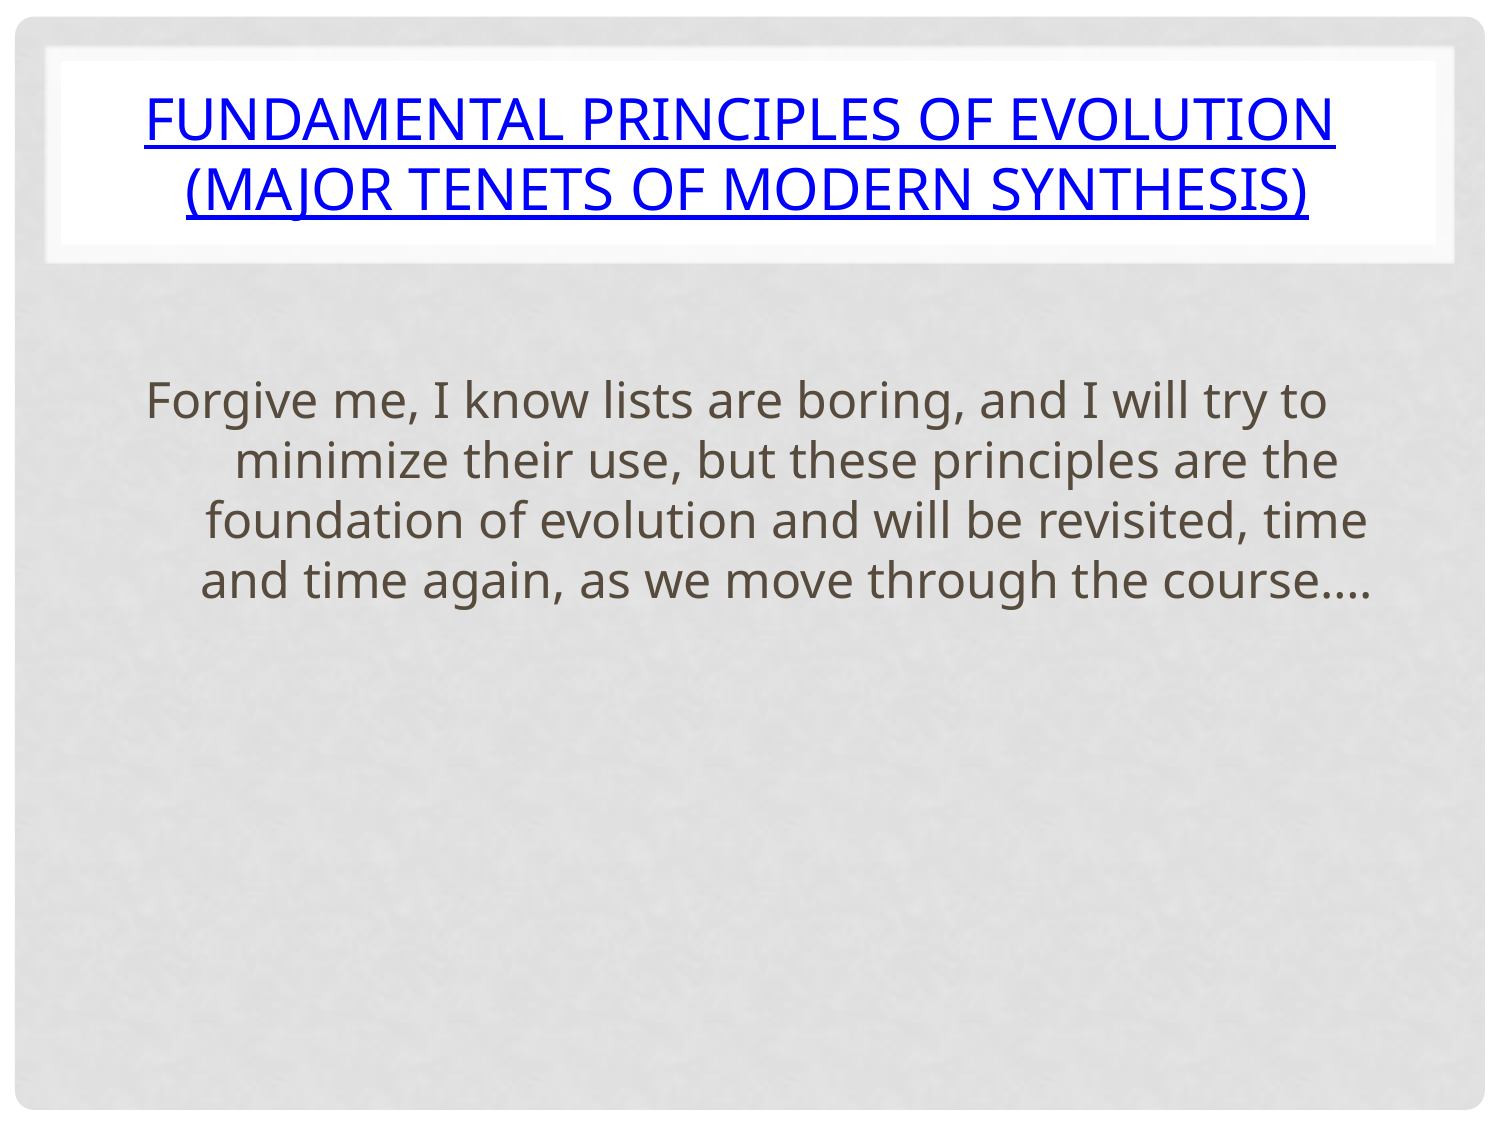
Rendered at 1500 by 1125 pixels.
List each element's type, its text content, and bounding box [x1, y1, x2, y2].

list Forgive me, I know lists are boring, and I will try to minimize their use, but these principles are the foundation of evolution and will be revisited, time and time again, as we move through the course…. [62, 290, 1413, 775]
title Fundamental principles of evolution (major tenets of modern synthesis) [69, 66, 1425, 238]
